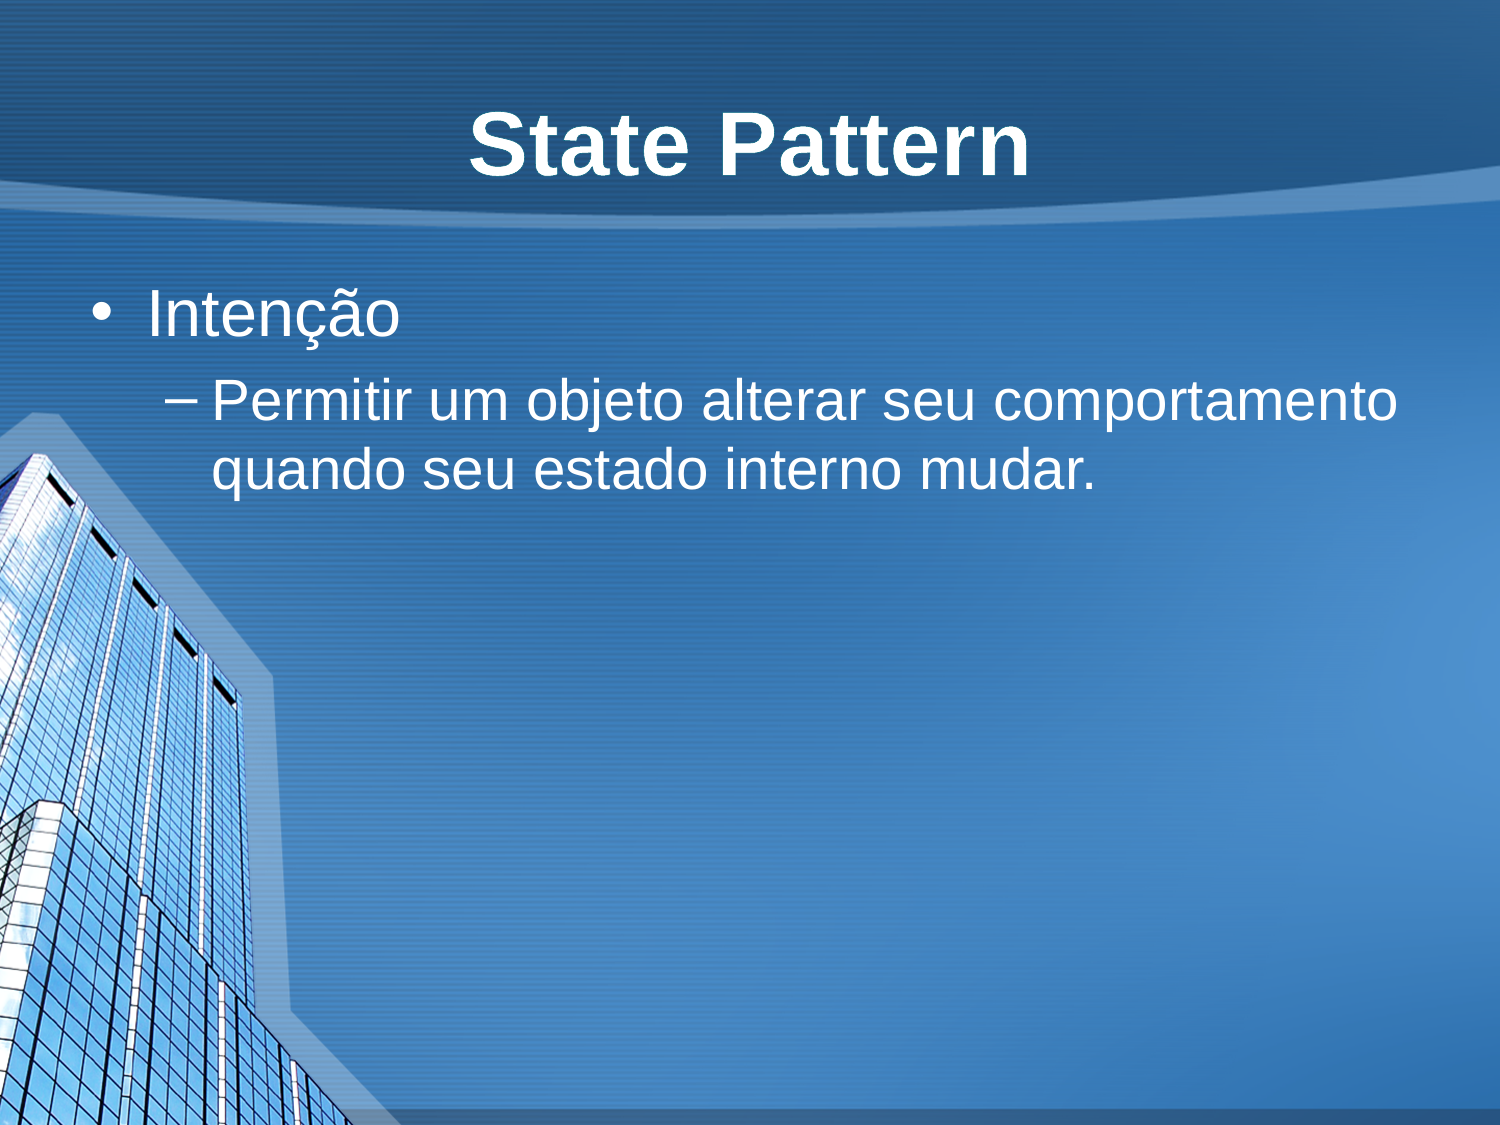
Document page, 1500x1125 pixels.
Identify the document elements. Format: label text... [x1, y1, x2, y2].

picture [0, 0, 1500, 1125]
title State Pattern [75, 45, 1425, 233]
list Intenção Permitir um objeto alterar seu comportamento quando seu estado interno mudar. [75, 262, 1425, 1005]
